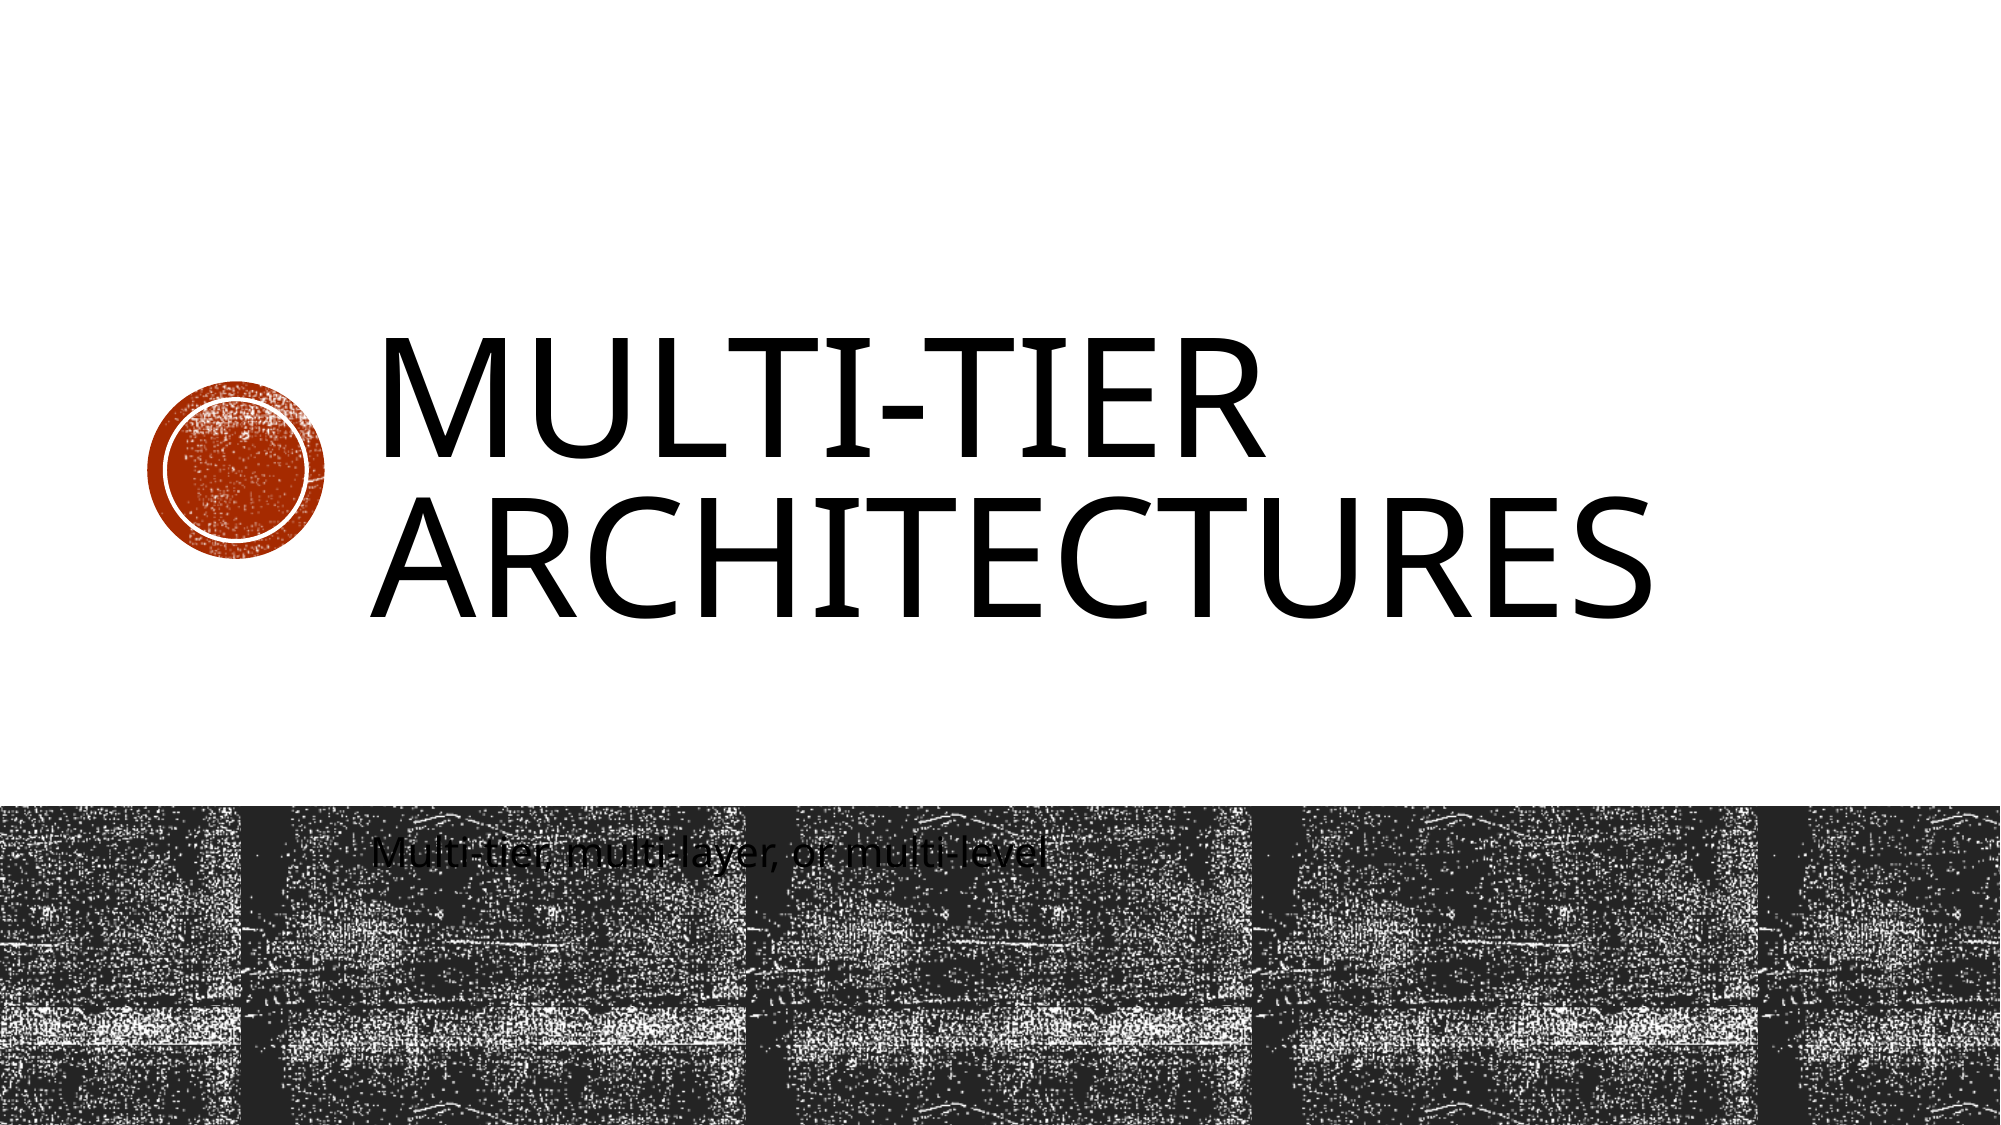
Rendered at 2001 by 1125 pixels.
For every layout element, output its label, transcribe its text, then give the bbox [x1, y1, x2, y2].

list Multi-tier, multi-layer, or multi-level [355, 823, 1841, 999]
title Multi-tier Architectures [355, 201, 1878, 779]
